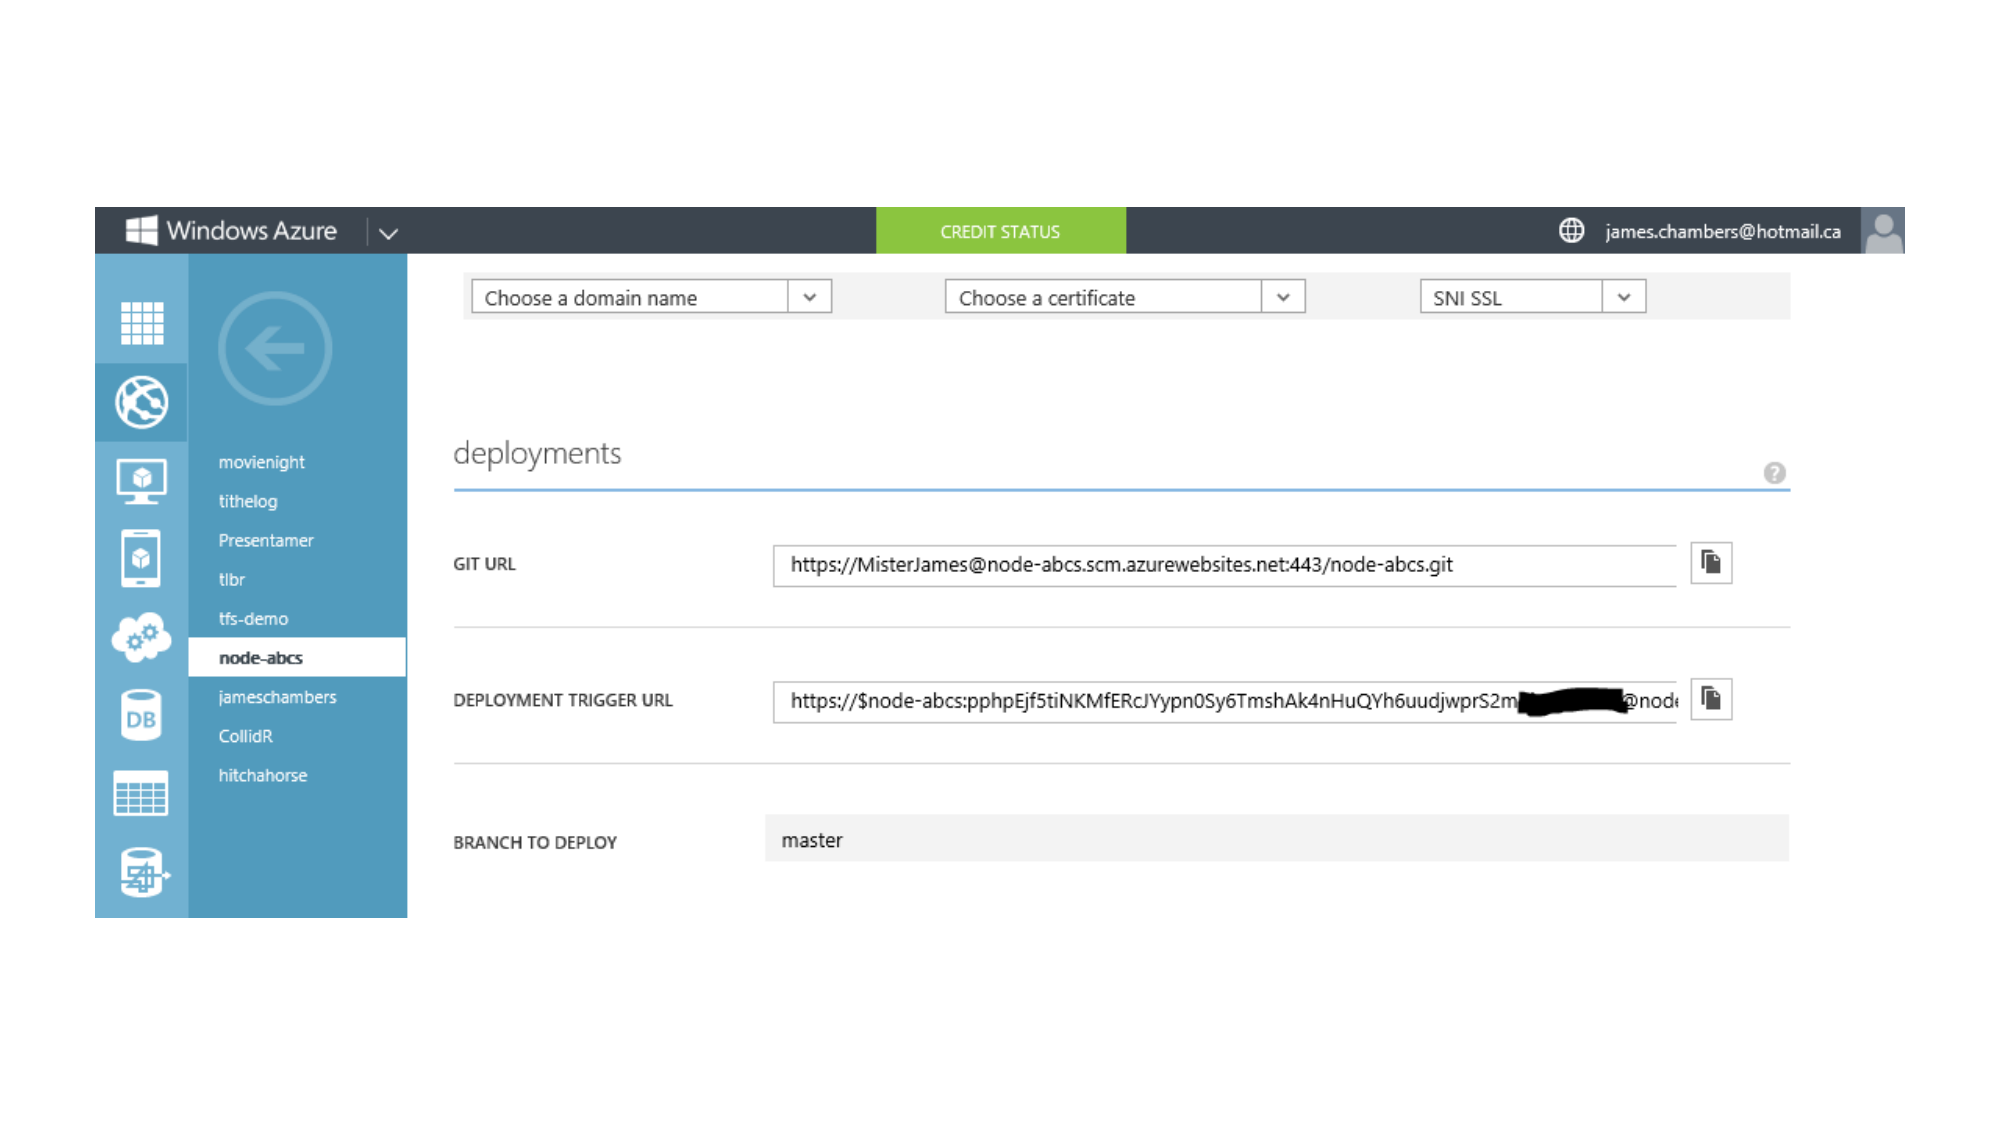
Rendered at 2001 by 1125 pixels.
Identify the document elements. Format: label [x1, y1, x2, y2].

picture [95, 207, 1905, 918]
